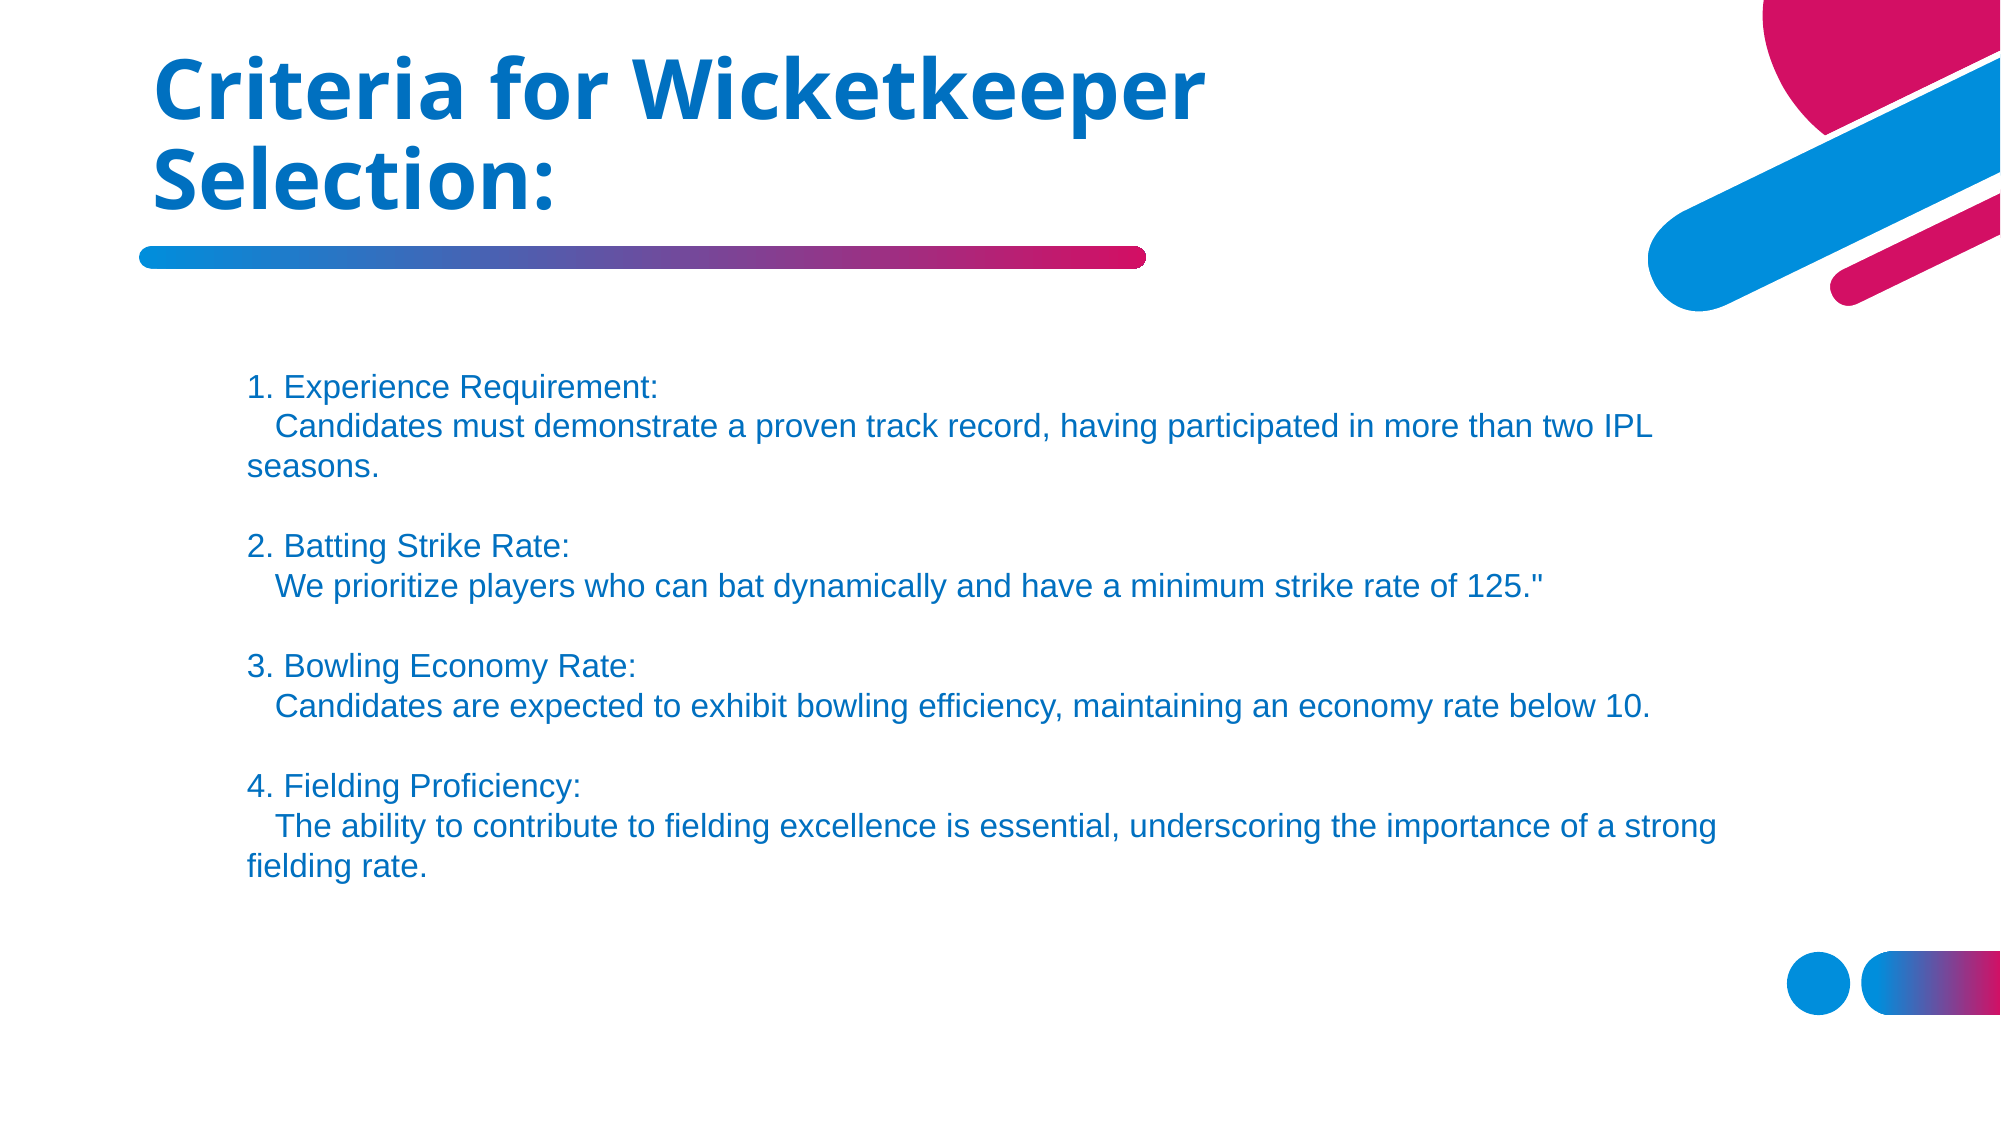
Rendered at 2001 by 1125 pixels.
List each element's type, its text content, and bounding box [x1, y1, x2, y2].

title Criteria for Wicketkeeper Selection: [137, 59, 1623, 215]
text_box 1. Experience Requirement: Candidates must demonstrate a proven track record, having participated in more than two IPL seasons. 2. Batting Strike Rate: We prioritize players who can bat dynamically and have a minimum strike rate of 125." 3. Bowling Economy Rate: Candidates are expected to exhibit bowling efficiency, maintaining an economy rate below 10. 4. Fielding Proficiency: The ability to contribute to fielding excellence is essential, underscoring the importance of a strong fielding rate. [232, 317, 1818, 892]
